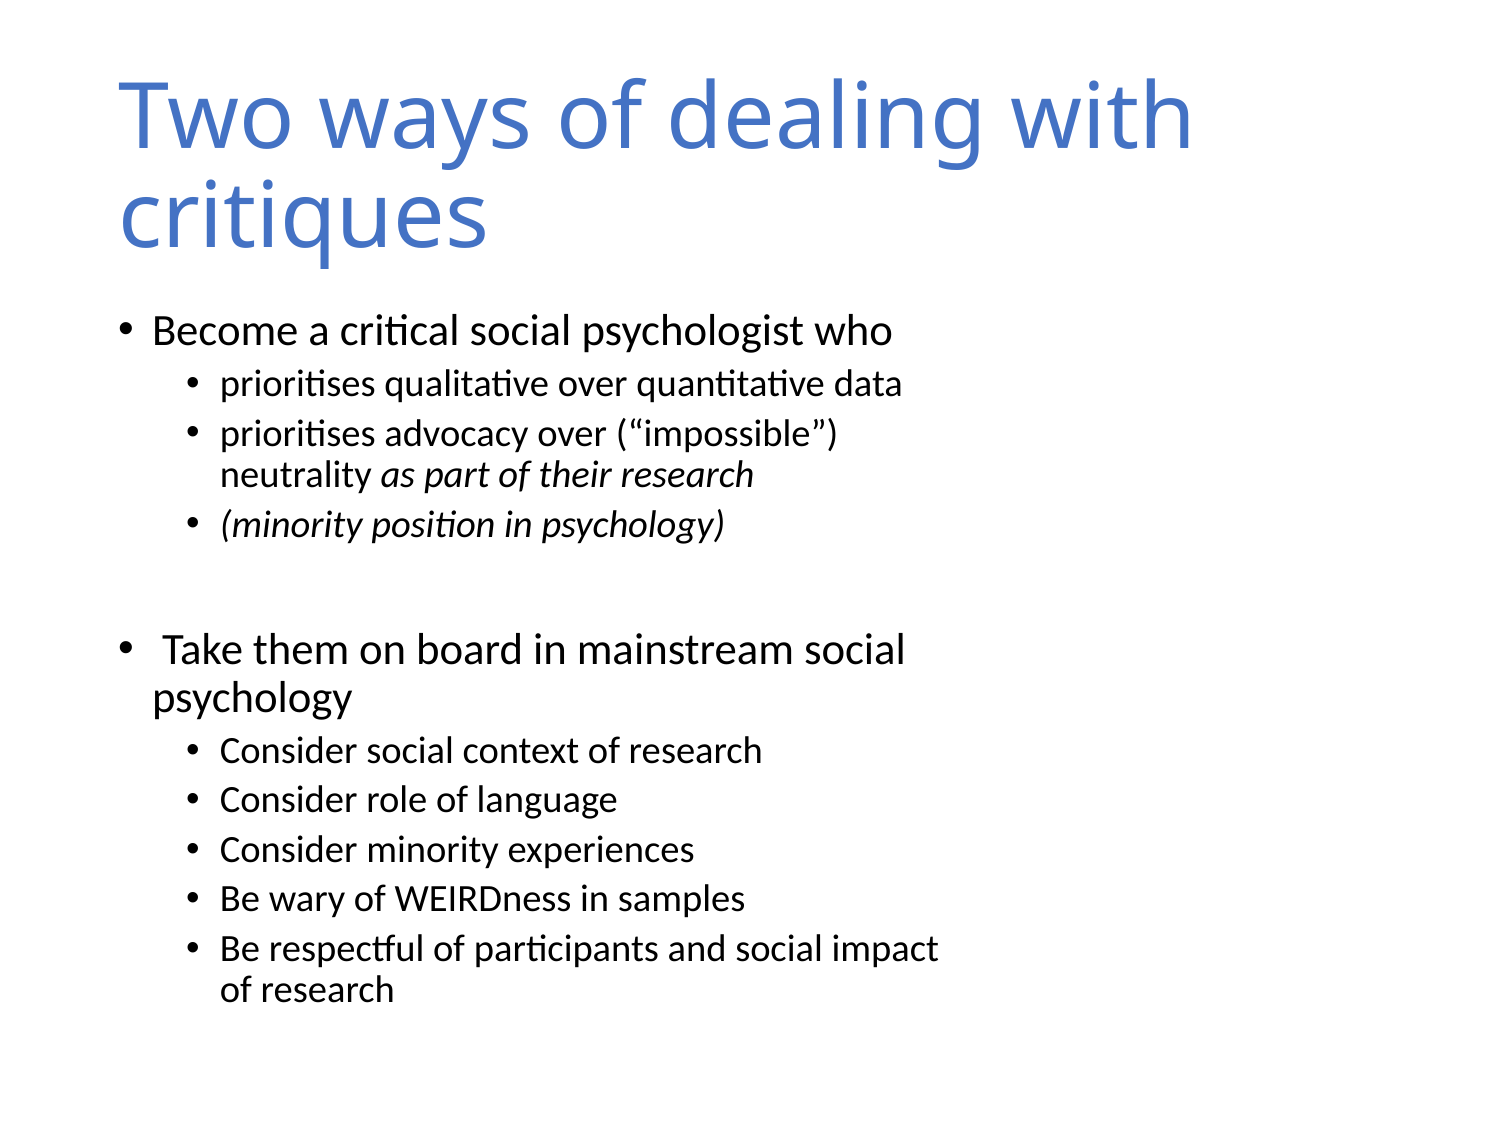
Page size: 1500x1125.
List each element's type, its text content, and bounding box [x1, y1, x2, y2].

title Two ways of dealing with critiques [103, 59, 1397, 278]
list Become a critical social psychologist who prioritises qualitative over quantitative data prioritises advocacy over (“impossible”) neutrality as part of their research (minority position in psychology) Take them on board in mainstream social psychology Consider social context of research Consider role of language Consider minority experiences Be wary of WEIRDness in samples Be respectful of participants and social impact of research [103, 299, 995, 1020]
